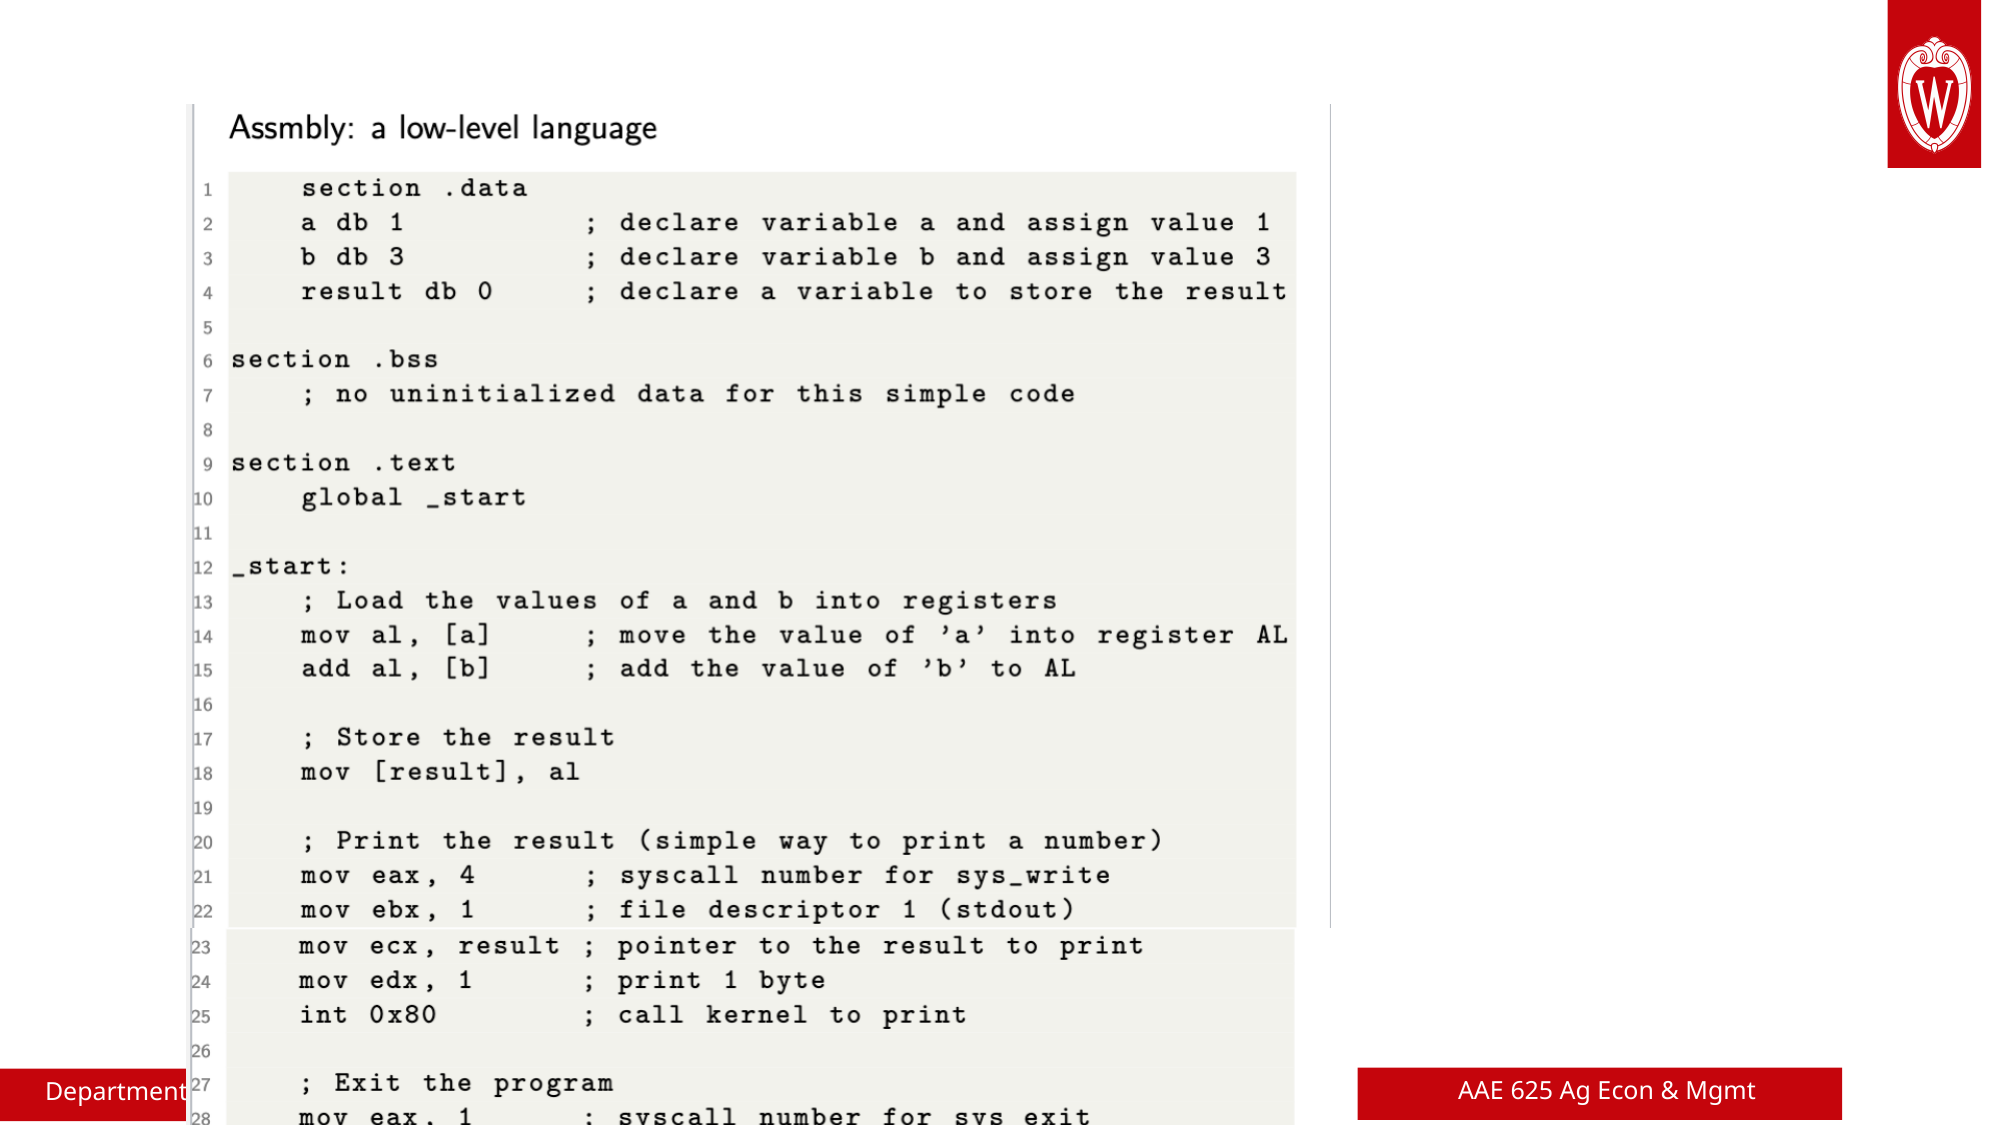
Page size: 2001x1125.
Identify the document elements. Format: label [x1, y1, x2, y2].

picture [1897, 36, 1972, 154]
picture [186, 104, 1331, 1125]
